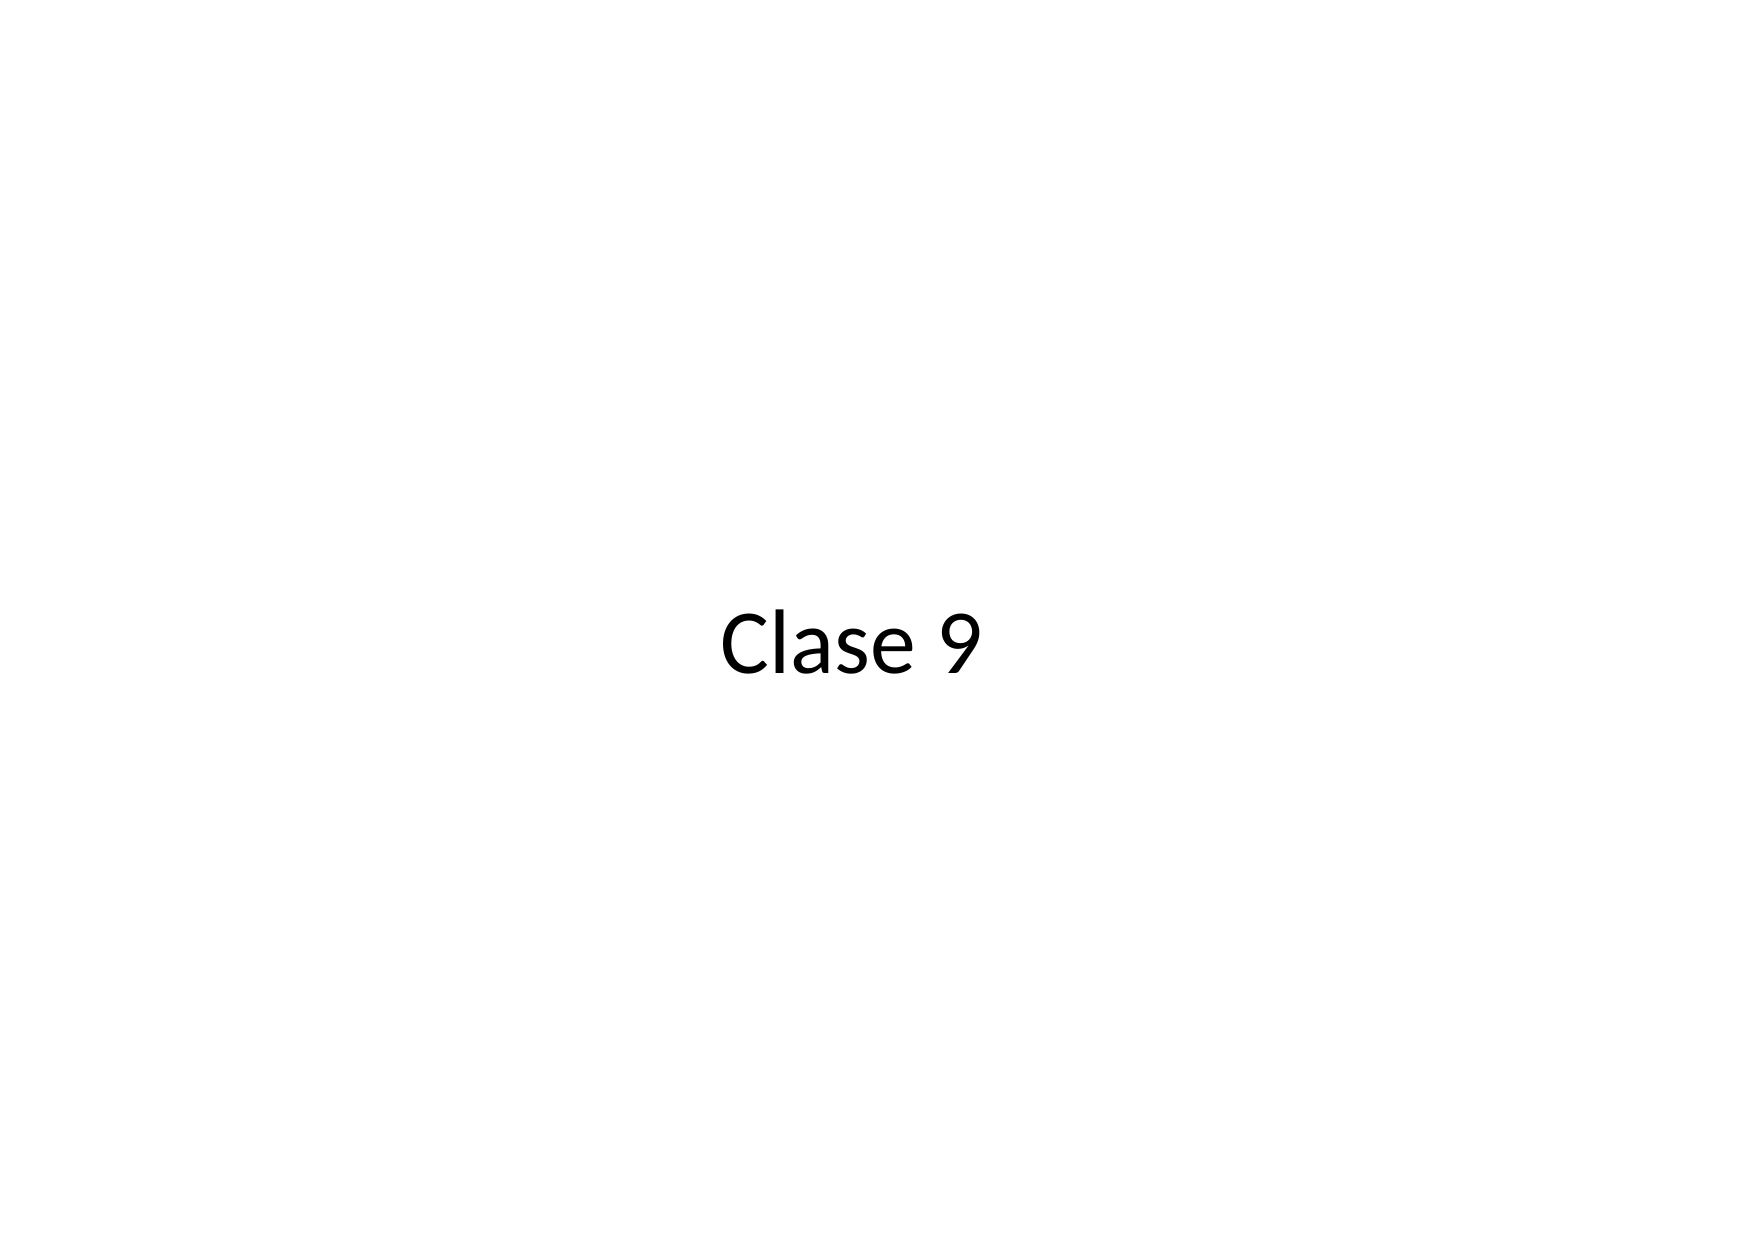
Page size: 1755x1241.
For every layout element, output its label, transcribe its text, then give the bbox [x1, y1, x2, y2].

title Clase 9 [214, 516, 1490, 758]
